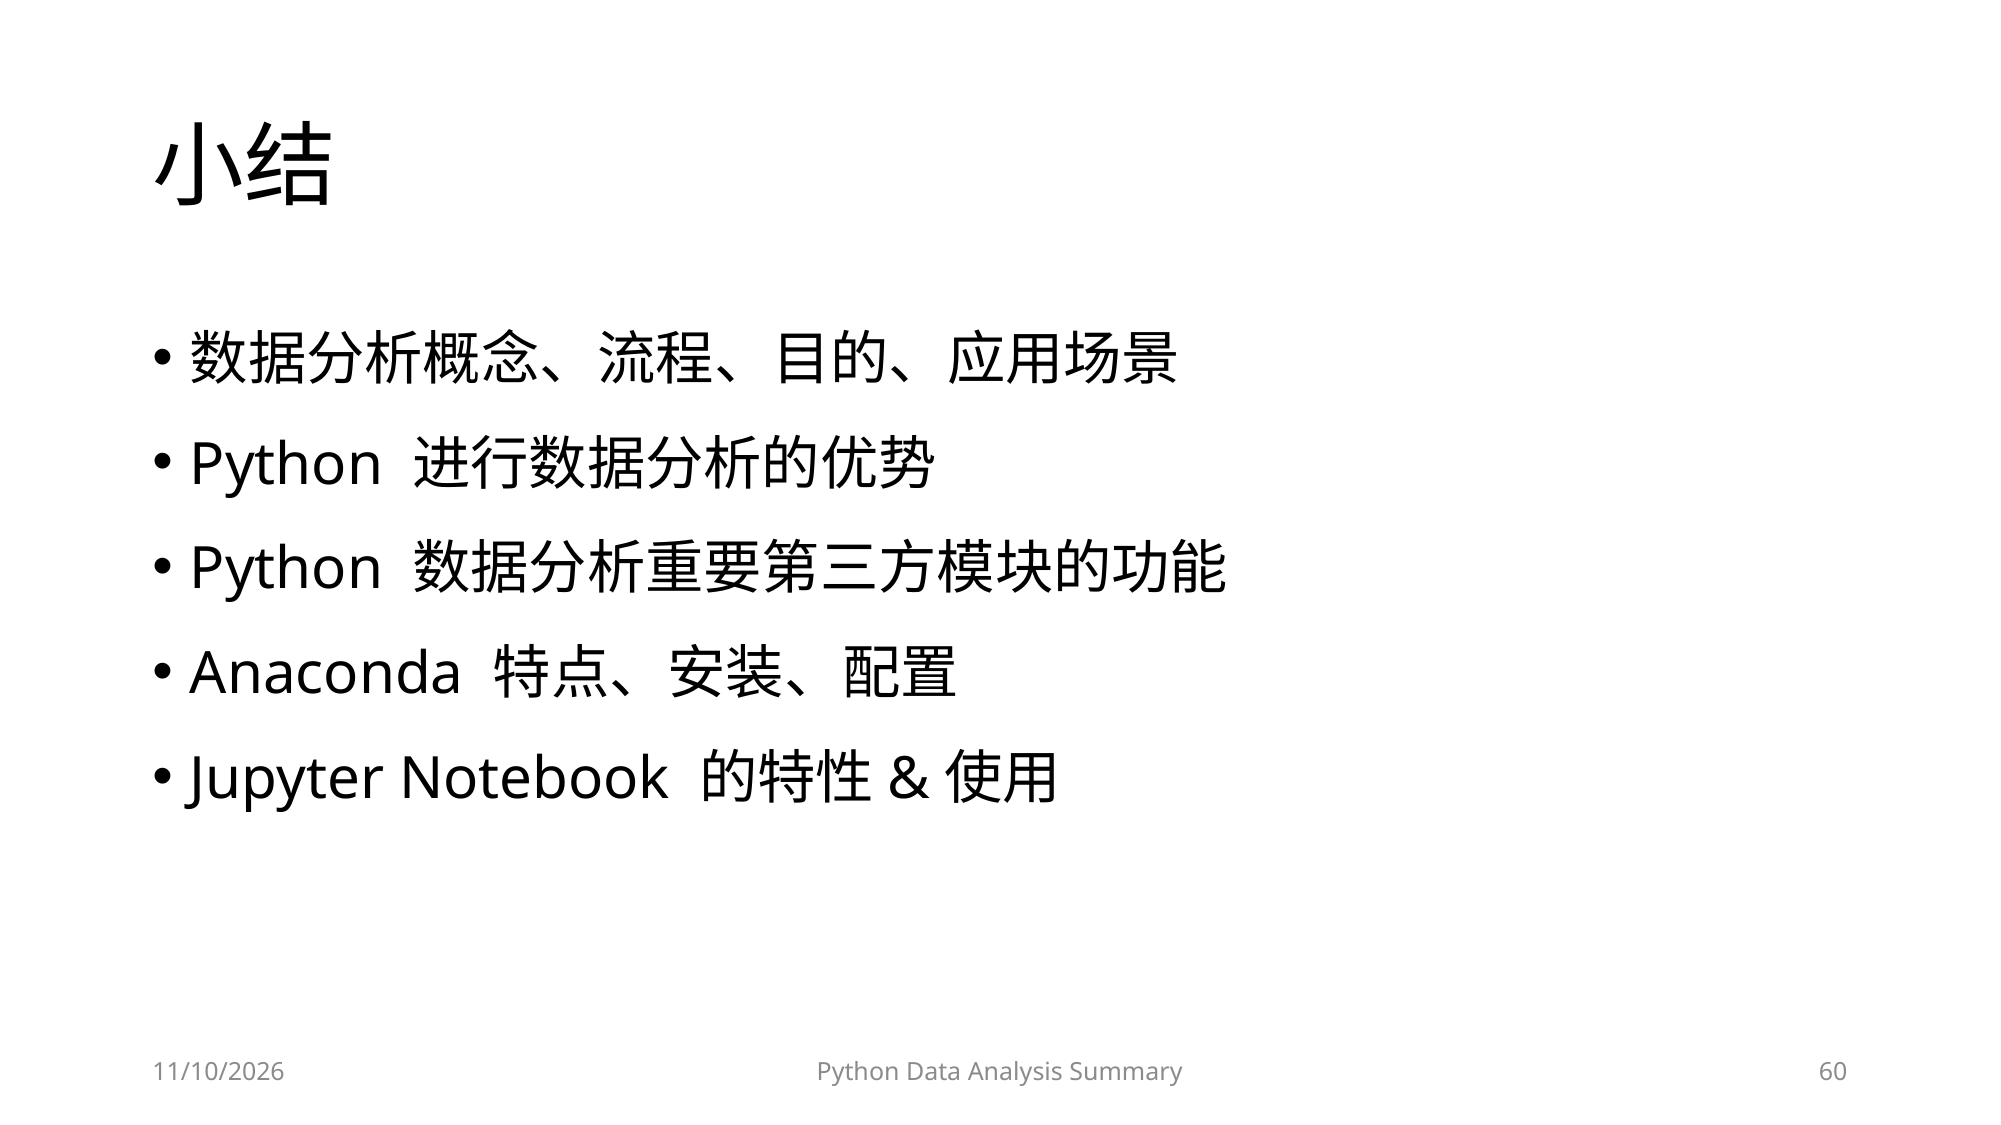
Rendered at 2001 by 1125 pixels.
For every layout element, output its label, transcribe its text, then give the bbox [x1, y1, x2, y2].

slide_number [137, 1042, 588, 1103]
title 小结 [137, 59, 1863, 278]
slide_number 60 [1412, 1042, 1863, 1103]
footer Python Data Analysis Summary [662, 1042, 1338, 1103]
list 数据分析概念、流程、目的、应用场景 Python 进行数据分析的优势 Python 数据分析重要第三方模块的功能 Anaconda 特点、安装、配置 Jupyter Notebook 的特性&使用 [137, 299, 1863, 1014]
